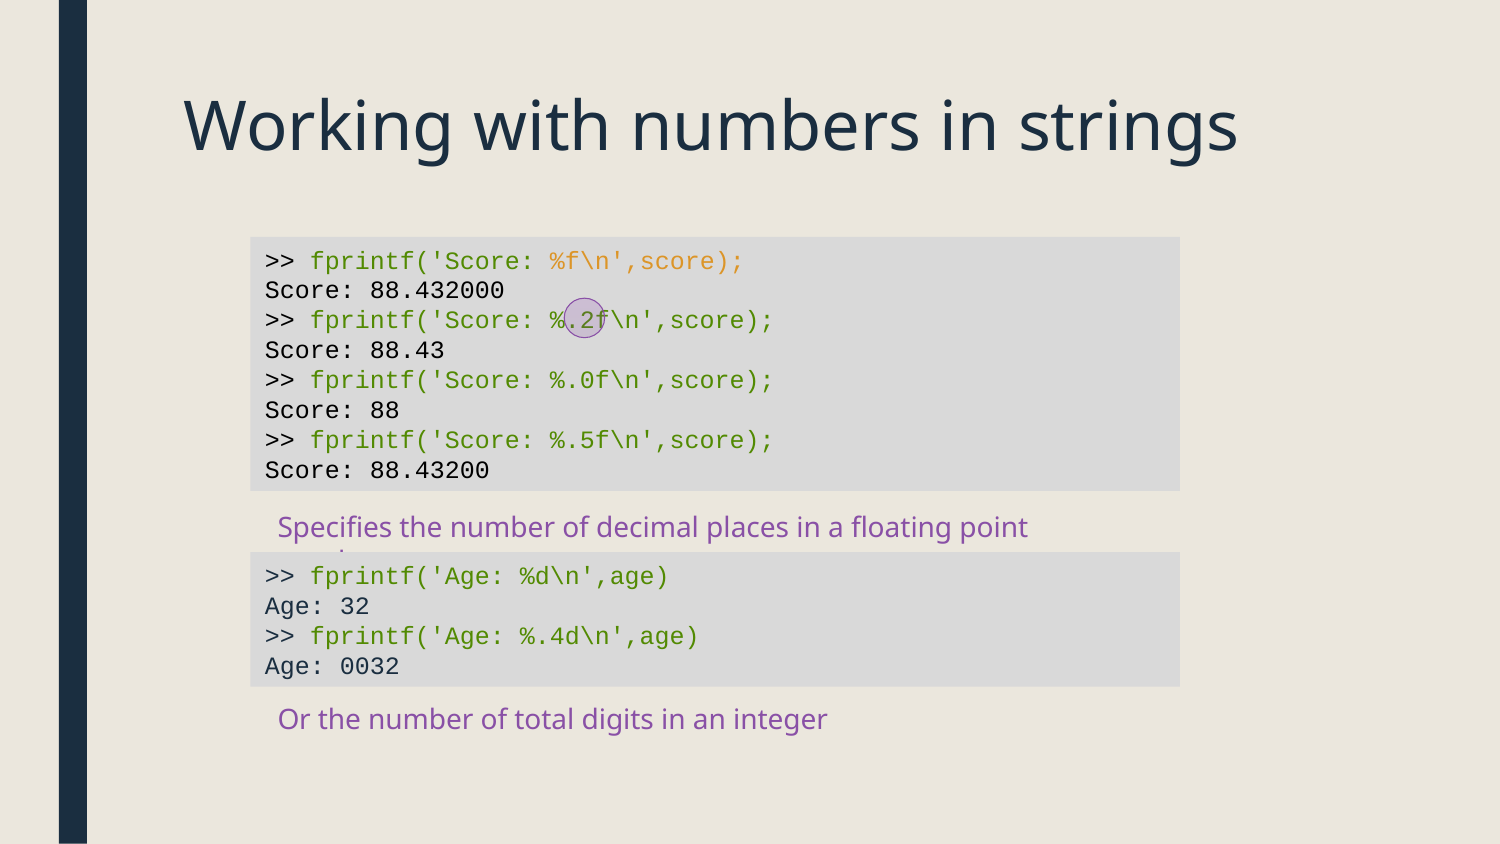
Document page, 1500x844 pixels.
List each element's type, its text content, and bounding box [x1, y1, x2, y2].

text_box >> fprintf('Score: %f\n',score); Score: 88.432000 >> fprintf('Score: %.2f\n',score); Score: 88.43 >> fprintf('Score: %.0f\n',score); Score: 88 >> fprintf('Score: %.5f\n',score); Score: 88.43200 [250, 236, 1180, 491]
text_box Or the number of total digits in an integer [262, 693, 1073, 776]
text_box >> fprintf('Age: %d\n',age) Age: 32 >> fprintf('Age: %.4d\n',age) Age: 0032 [250, 552, 1180, 687]
text_box [563, 297, 606, 339]
text_box Specifies the number of decimal places in a floating point number [262, 501, 1073, 552]
title Working with numbers in strings [168, 84, 1351, 268]
